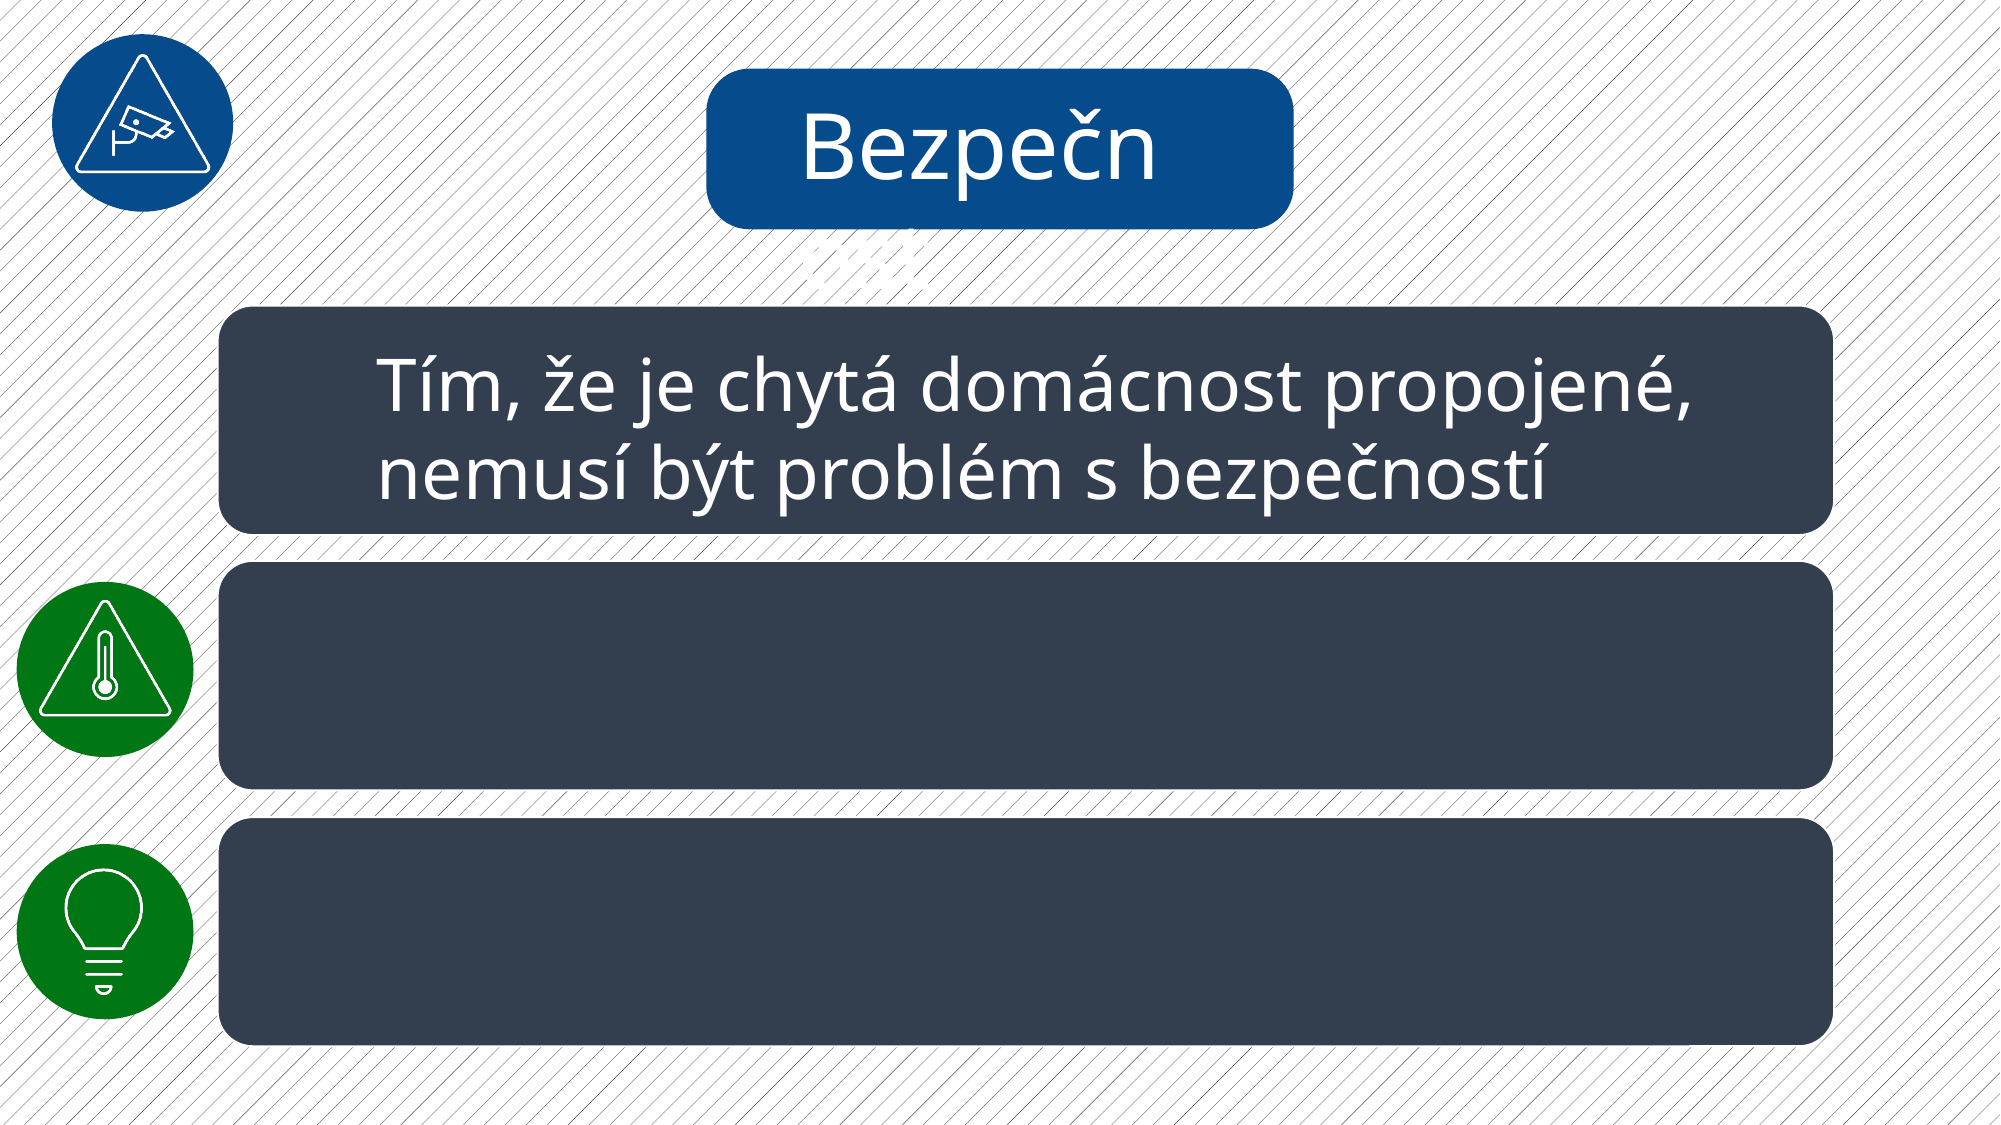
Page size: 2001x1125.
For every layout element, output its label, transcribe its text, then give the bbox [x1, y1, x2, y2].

text_box [16, 621, 31, 718]
text_box [312, 844, 1687, 1083]
text_box [58, 1007, 153, 1021]
picture [28, 856, 179, 1007]
text_box [113, 33, 173, 38]
text_box [705, 67, 1295, 231]
text_box [179, 621, 194, 718]
text_box [43, 732, 167, 758]
text_box [216, 815, 1836, 1048]
text_box [80, 189, 205, 213]
picture [31, 584, 179, 732]
text_box [58, 843, 152, 856]
text_box [51, 72, 67, 174]
text_box Bezpečnost [783, 80, 1224, 331]
text_box [218, 71, 235, 174]
text_box [316, 581, 1691, 815]
text_box [15, 886, 28, 977]
text_box [216, 559, 1836, 792]
text_box Tím, že je chytá domácnost propojené, nemusí být problém s bezpečností [361, 331, 1736, 551]
text_box [216, 304, 783, 537]
text_box [179, 881, 195, 982]
text_box [1224, 304, 1836, 537]
picture [67, 38, 218, 189]
